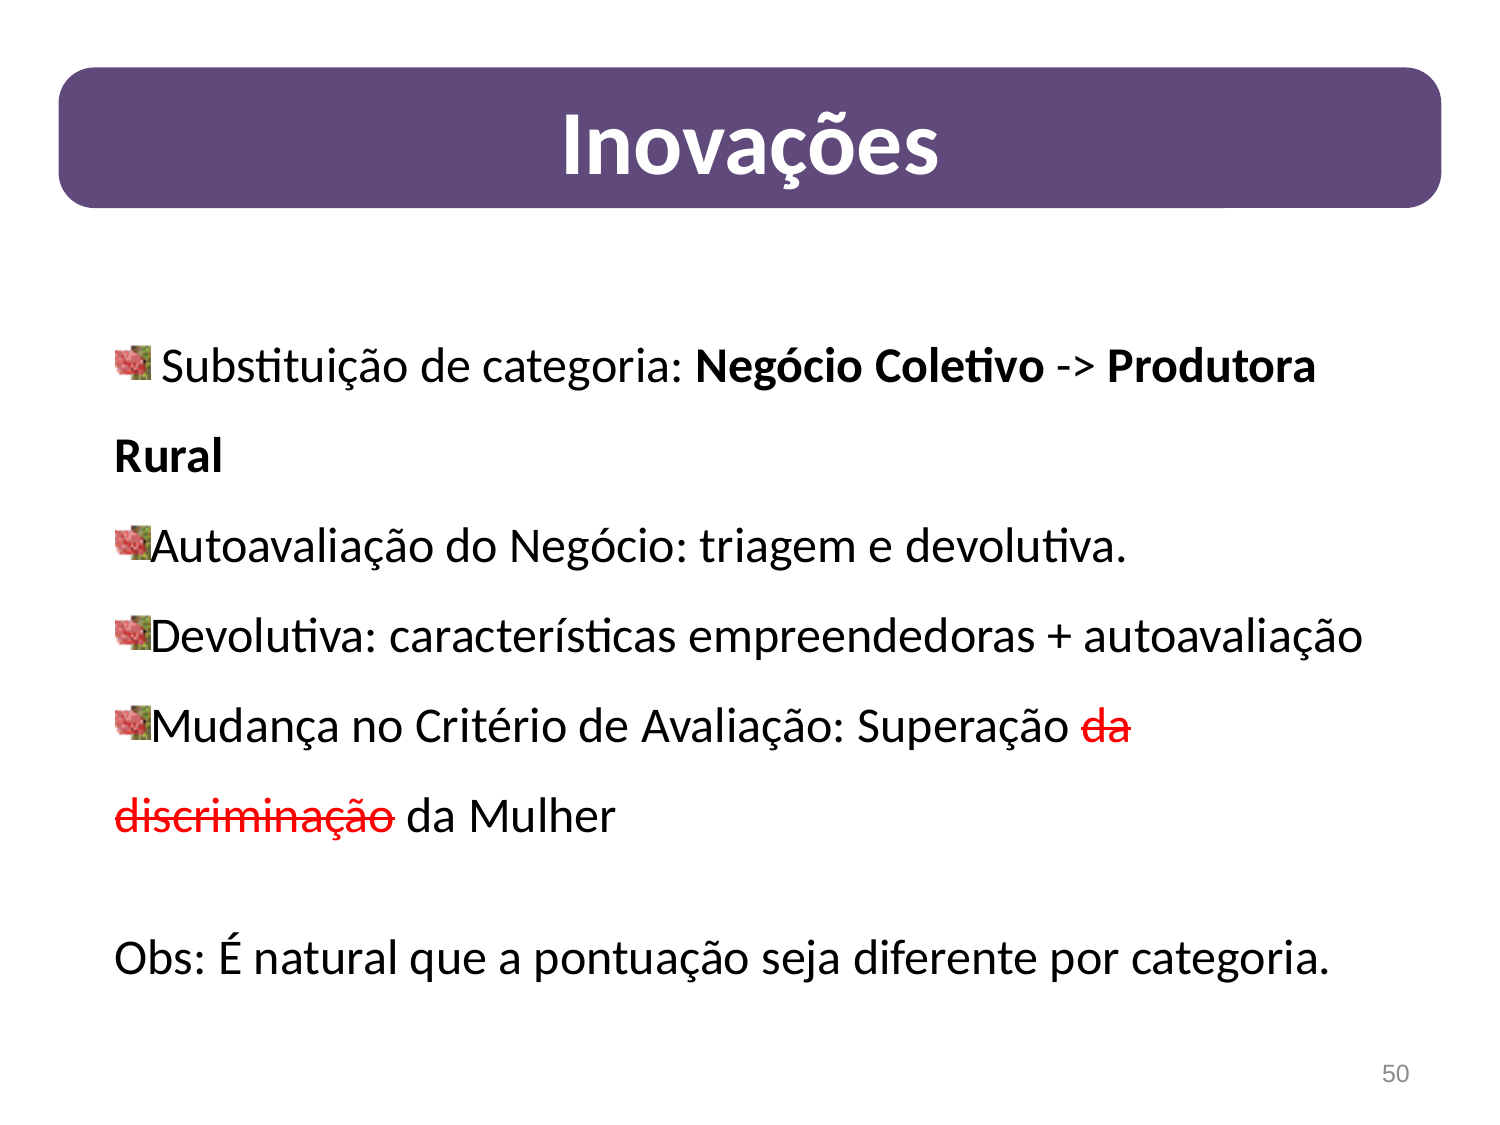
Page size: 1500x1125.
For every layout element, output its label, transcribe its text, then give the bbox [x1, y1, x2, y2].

text_box Inovações [56, 65, 1444, 211]
slide_number 50 [1074, 1042, 1425, 1103]
text_box Substituição de categoria: Negócio Coletivo -> Produtora Rural Autoavaliação do Negócio: triagem e devolutiva. Devolutiva: características empreendedoras + autoavaliação Mudança no Critério de Avaliação: Superação da discriminação da Mulher Obs: É natural que a pontuação seja diferente por categoria. [100, 294, 1412, 1082]
picture [115, 614, 151, 650]
picture [115, 344, 151, 380]
picture [115, 704, 151, 740]
picture [115, 524, 151, 560]
